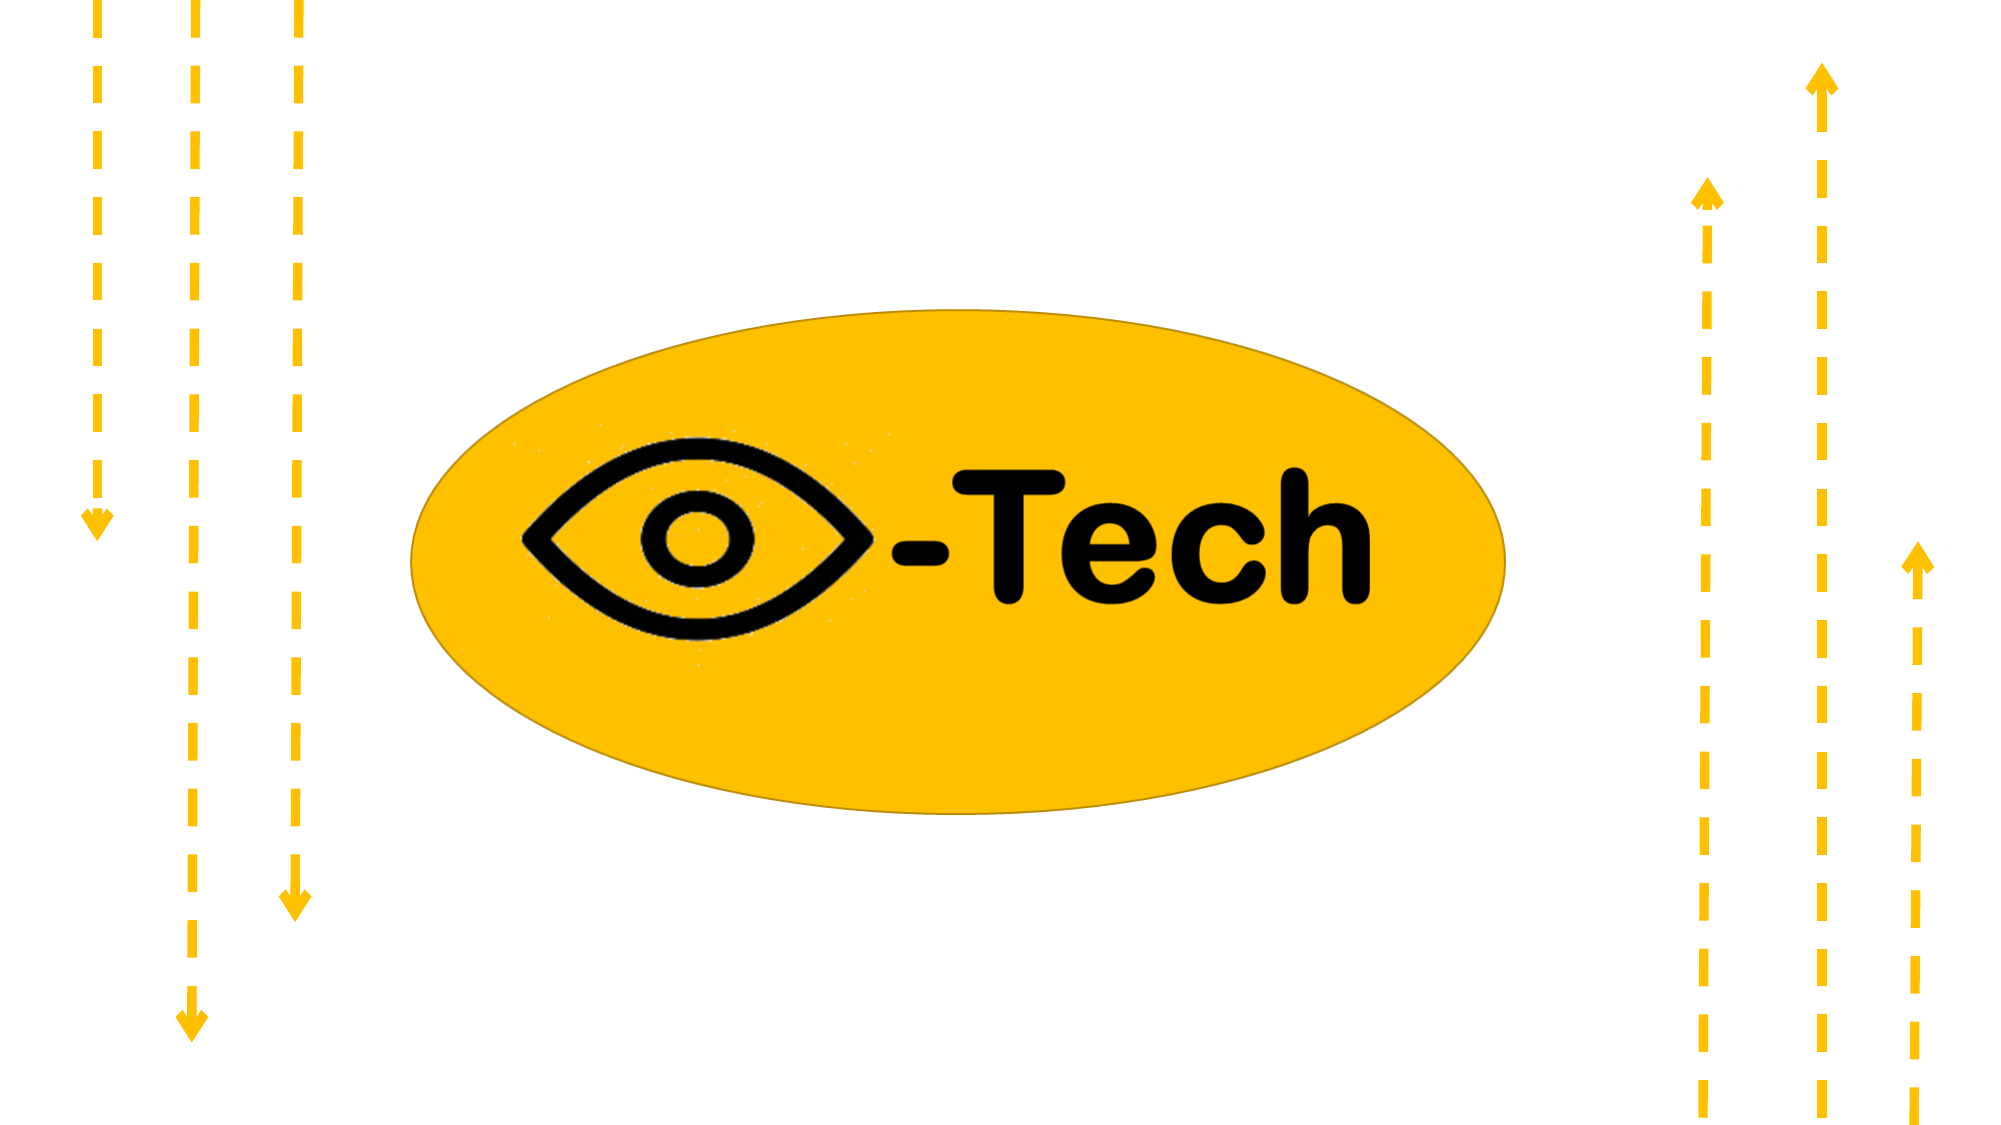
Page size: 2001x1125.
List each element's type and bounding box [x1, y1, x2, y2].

text_box [1914, 541, 1918, 1125]
text_box [295, 0, 299, 923]
picture [410, 309, 1590, 815]
text_box [191, 0, 196, 1043]
text_box [1702, 177, 1708, 1118]
